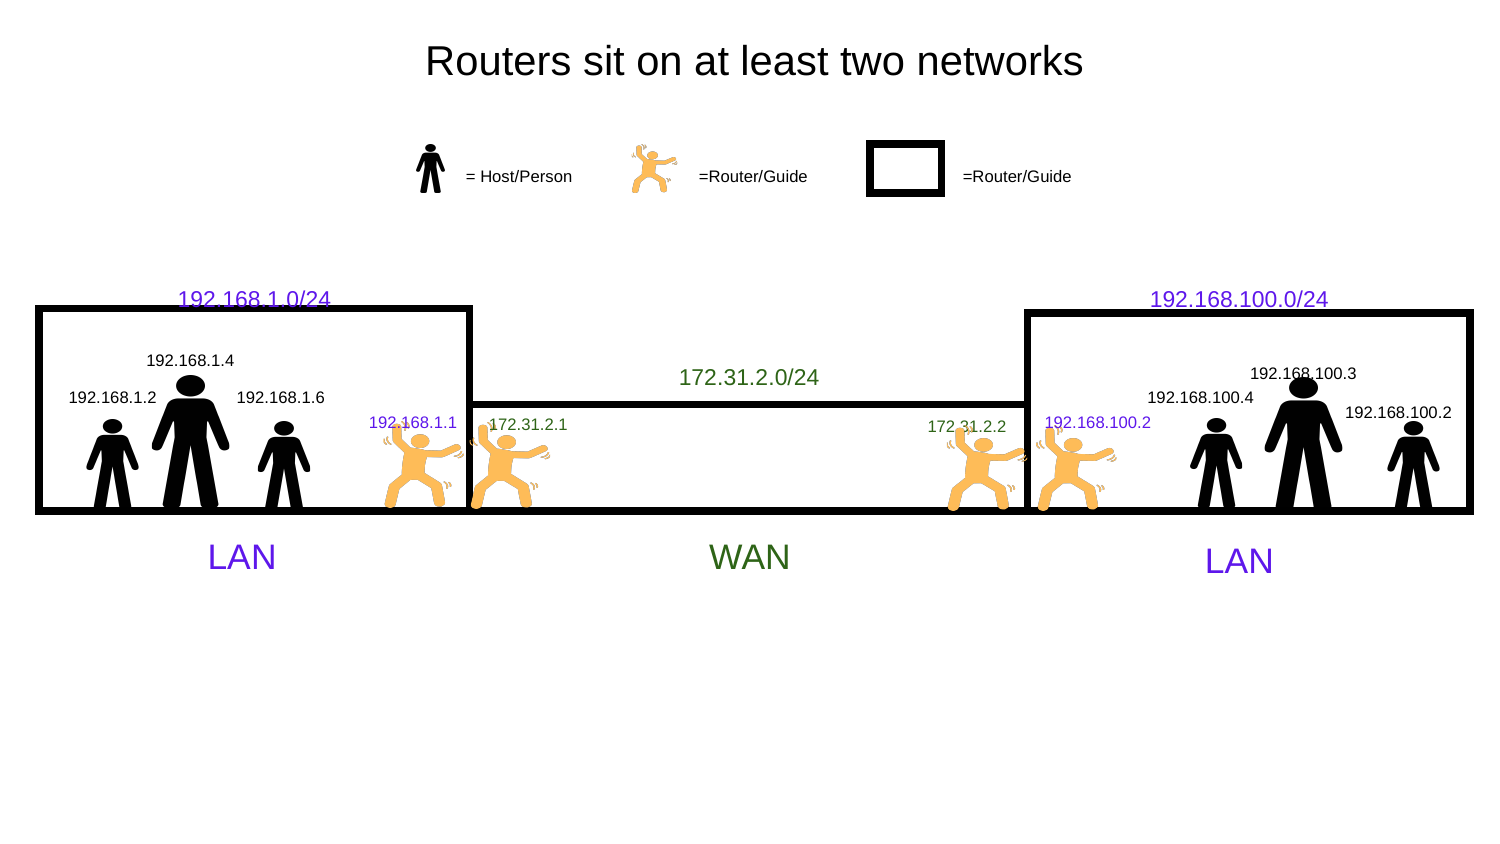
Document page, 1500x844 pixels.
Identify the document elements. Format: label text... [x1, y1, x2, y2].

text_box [39, 297, 470, 512]
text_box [870, 133, 942, 194]
text_box =Router/Guide [687, 158, 820, 186]
text_box LAN [1200, 521, 1279, 581]
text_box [1027, 302, 1471, 512]
text_box 172.31.2.0/24 [533, 351, 965, 390]
text_box Routers sit on at least two networks [39, 14, 1471, 84]
text_box 192.168.1.0/24 [39, 273, 470, 297]
text_box [631, 144, 678, 193]
text_box WAN [704, 519, 796, 577]
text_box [473, 392, 1022, 512]
text_box =Router/Guide [951, 158, 1084, 186]
text_box LAN [203, 520, 281, 577]
text_box 192.168.100.0/24 [1027, 273, 1452, 301]
text_box [416, 144, 445, 193]
text_box = Host/Person [454, 158, 584, 186]
